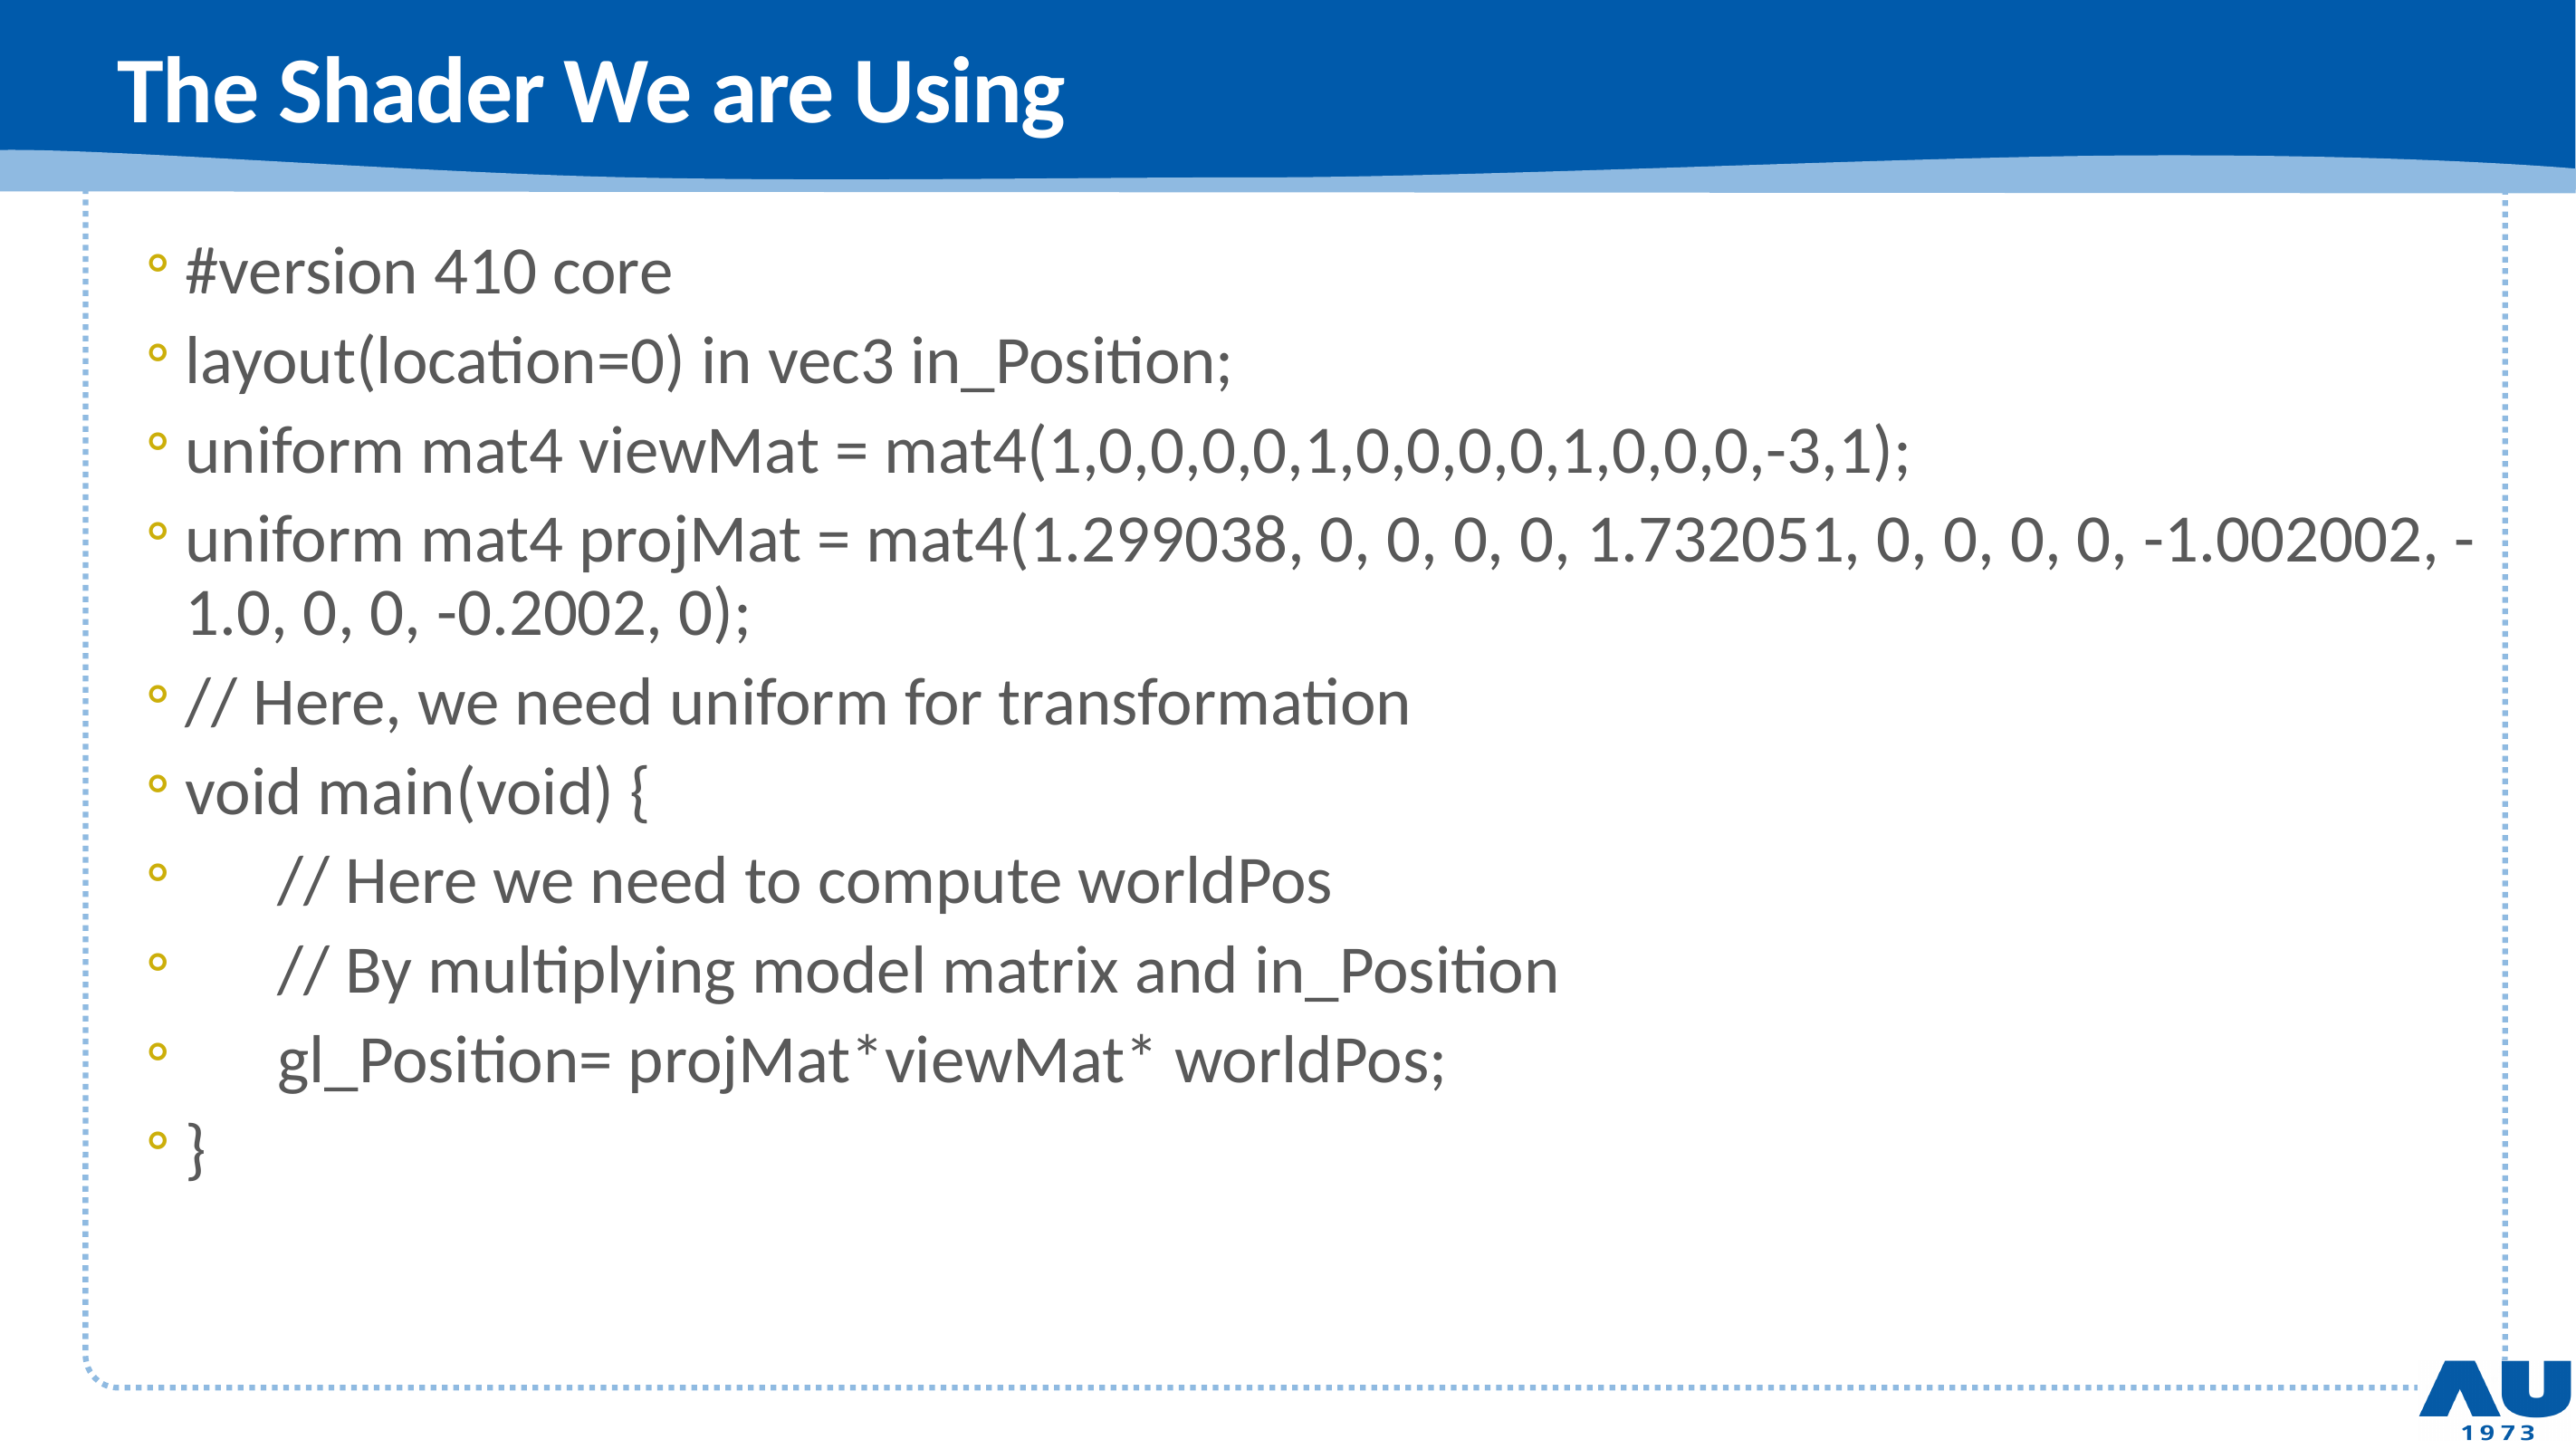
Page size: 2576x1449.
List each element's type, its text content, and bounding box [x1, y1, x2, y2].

picture [2418, 1360, 2571, 1441]
list #version 410 core layout(location=0) in vec3 in_Position; uniform mat4 viewMat = mat4(1,0,0,0,0,1,0,0,0,0,1,0,0,0,-3,1); uniform mat4 projMat = mat4(1.299038, 0, 0, 0, 0, 1.732051, 0, 0, 0, 0, -1.002002, -1.0, 0, 0, -0.2002, 0); // Here, we need uniform for transformation void main(void) { // Here we need to compute worldPos // By multiplying model matrix and in_Position gl_Position= projMat*viewMat* worldPos; } [103, 228, 2486, 1388]
title The Shader We are Using [103, 18, 2486, 169]
